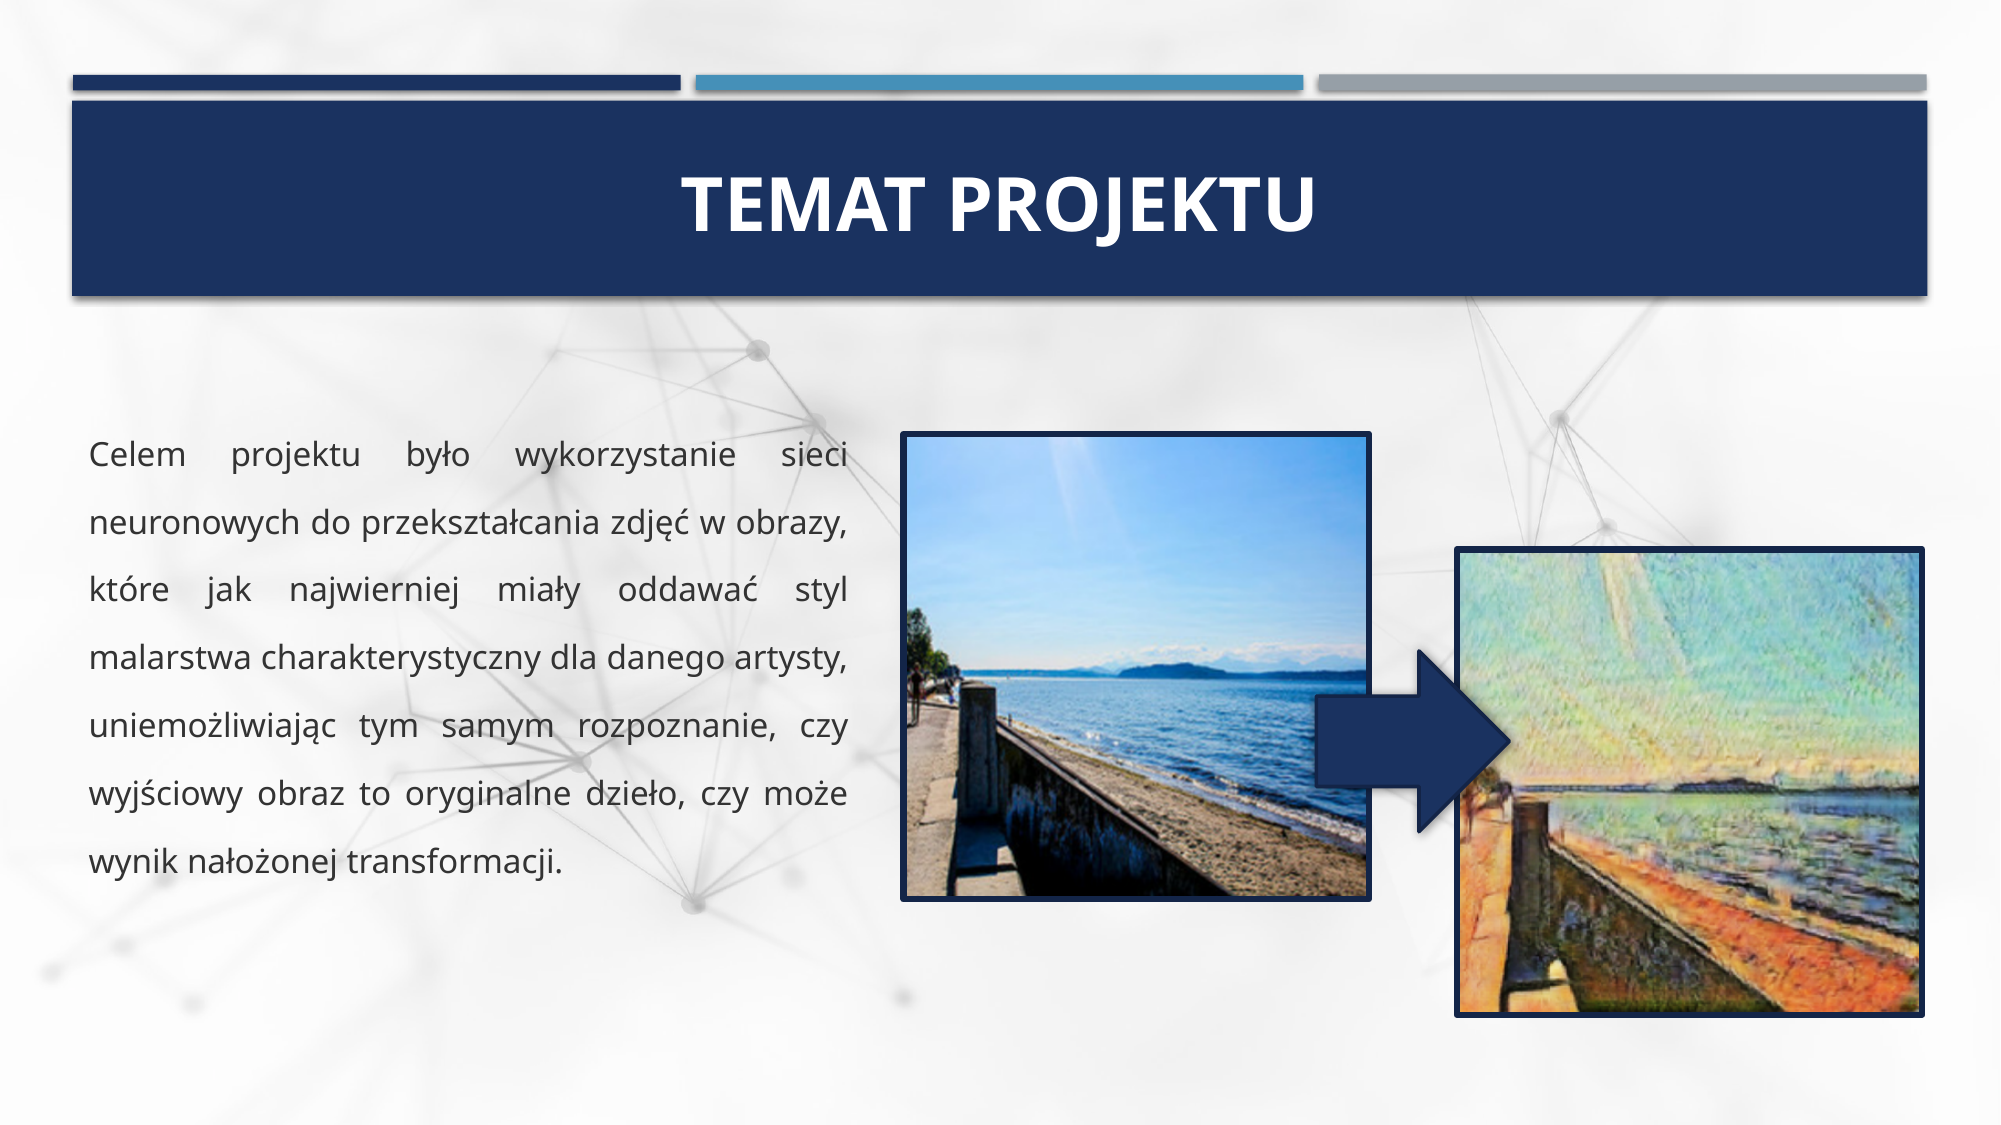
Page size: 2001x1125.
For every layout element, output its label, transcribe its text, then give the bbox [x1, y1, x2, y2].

title Temat projektu [73, 138, 1927, 266]
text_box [903, 433, 1923, 1050]
list Celem projektu było wykorzystanie sieci neuronowych do przekształcania zdjęć w obrazy, które jak najwierniej miały oddawać styl malarstwa charakterystyczny dla danego artysty, uniemożliwiając tym samym rozpoznanie, czy wyjściowy obraz to oryginalne dzieło, czy może wynik nałożonej transformacji. [73, 397, 865, 1086]
